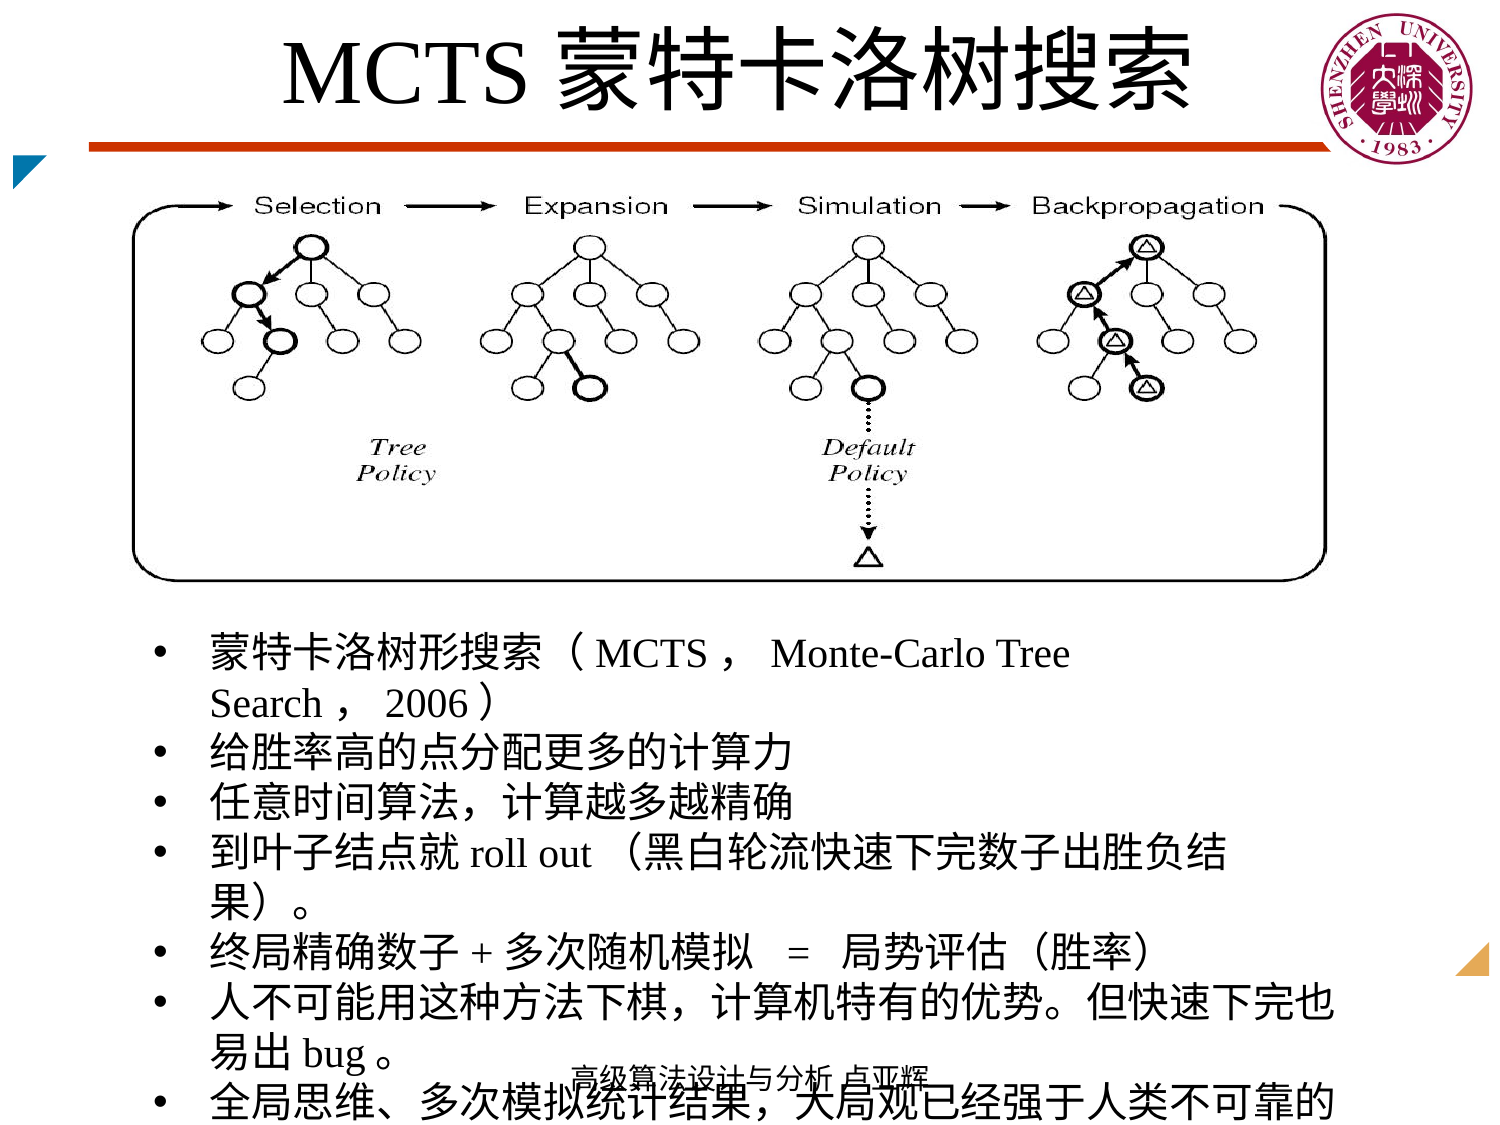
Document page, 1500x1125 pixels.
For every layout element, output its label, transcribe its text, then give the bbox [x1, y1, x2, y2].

text_box [1455, 942, 1490, 976]
text_box [13, 155, 47, 190]
text_box 蒙特卡洛树形搜索（MCTS，Monte-Carlo Tree Search，2006） 给胜率高的点分配更多的计算力 任意时间算法，计算越多越精确 到叶子结点就roll out（黑白轮流快速下完数子出胜负结果）。 终局精确数子+多次随机模拟 = 局势评估（胜率） 人不可能用这种方法下棋，计算机特有的优势。但快速下完也易出bug。 全局思维、多次模拟统计结果，大局观已经强于人类不可靠的直觉。 [138, 618, 1353, 1125]
title MCTS蒙特卡洛树搜索 [101, 12, 1376, 121]
footer 高级算法设计与分析 卢亚辉 [512, 1052, 988, 1101]
slide_number [1074, 1052, 1388, 1101]
picture [111, 3, 1489, 594]
